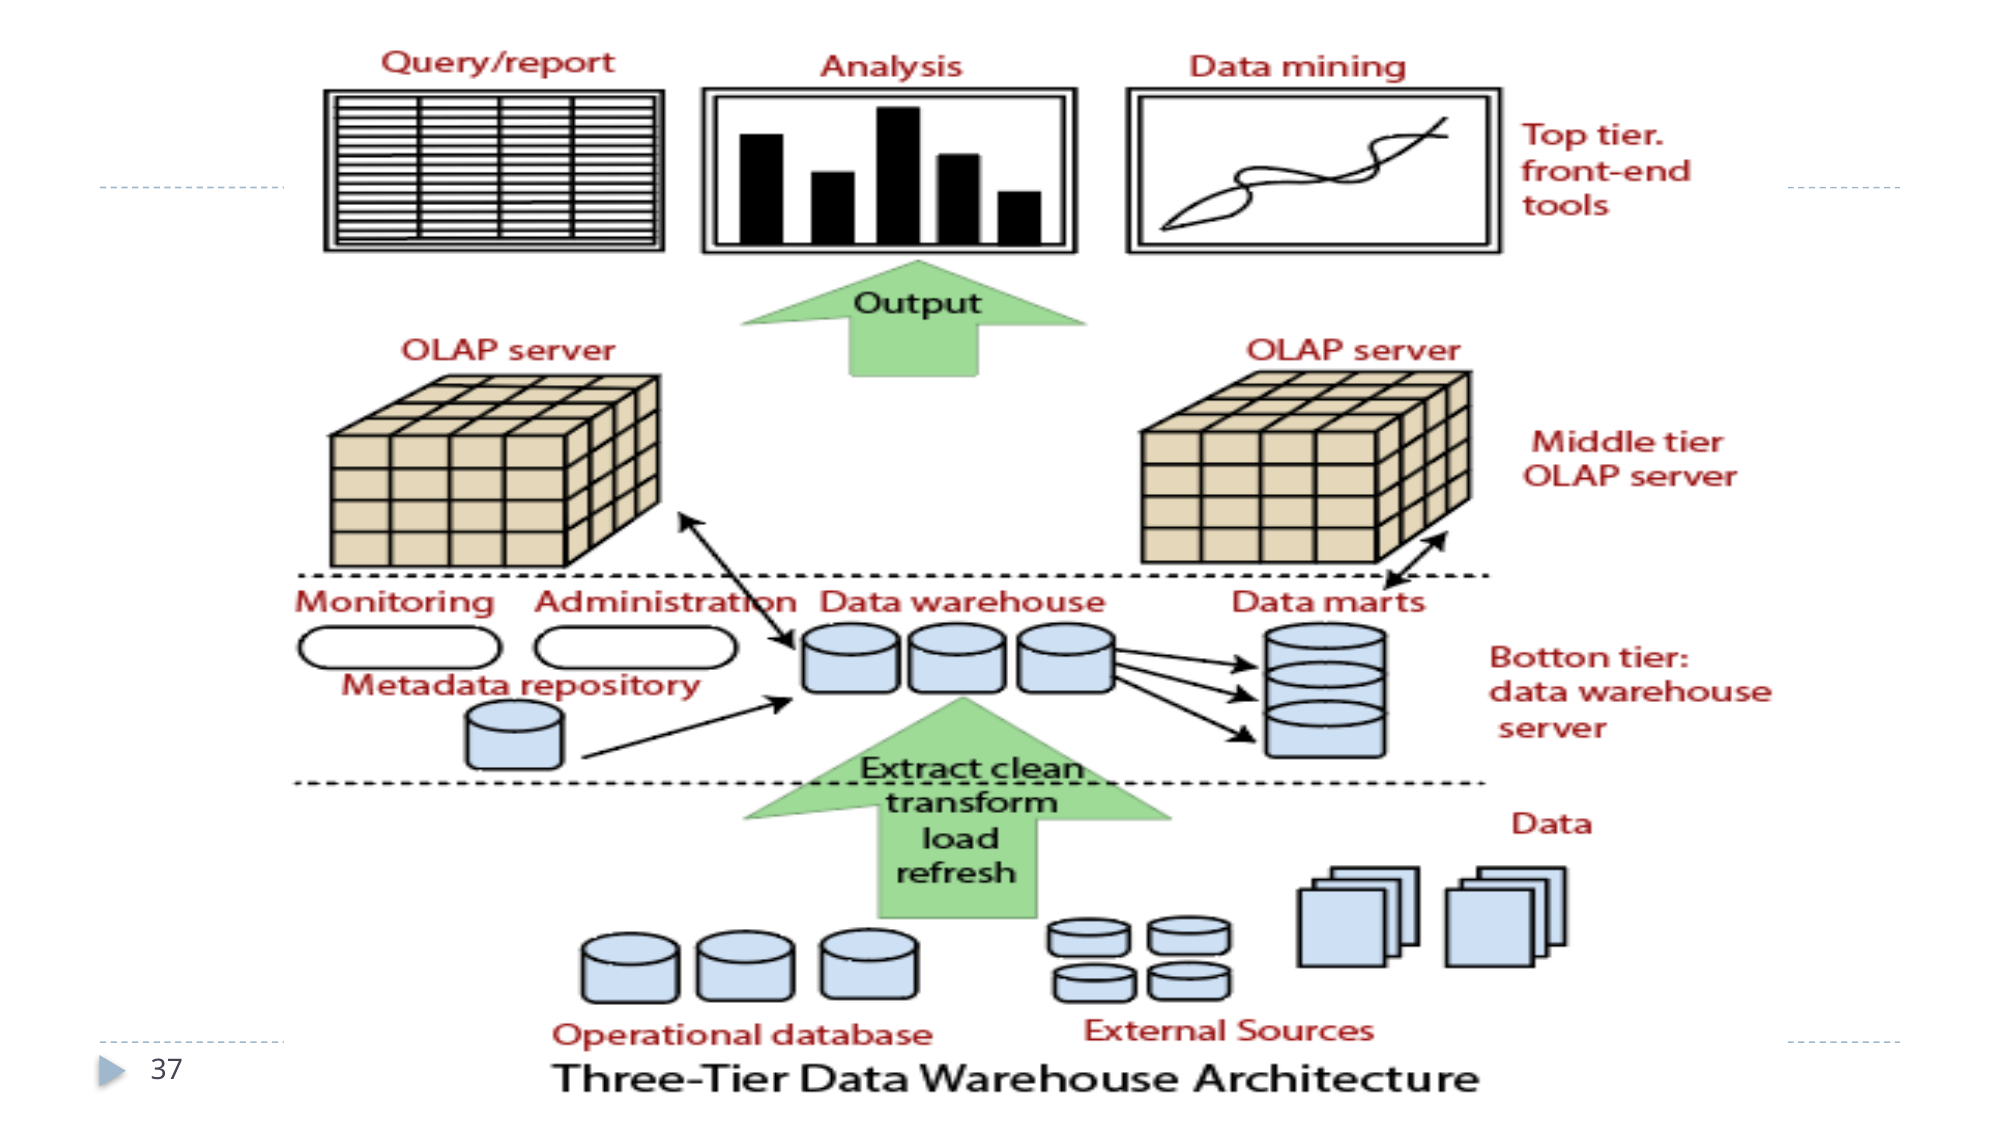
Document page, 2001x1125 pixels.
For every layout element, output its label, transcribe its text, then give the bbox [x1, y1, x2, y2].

picture [283, 44, 1788, 1103]
slide_number 37 [133, 1042, 278, 1103]
